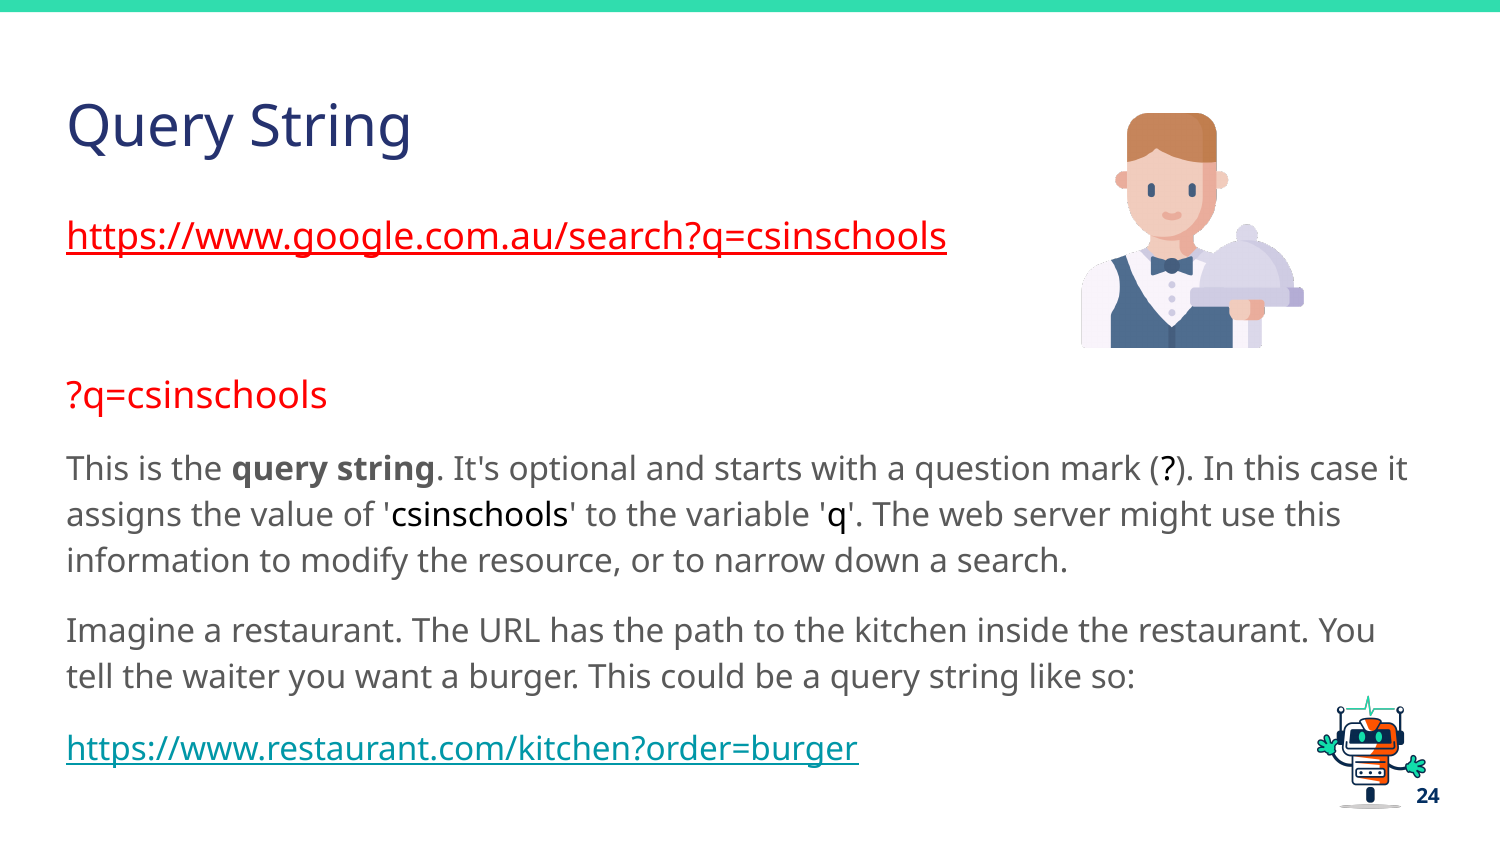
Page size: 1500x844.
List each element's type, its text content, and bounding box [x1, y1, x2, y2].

list https://www.google.com.au/search?q=csinschools ?q=csinschools This is the query string. It's optional and starts with a question mark (?). In this case it assigns the value of 'csinschools' to the variable 'q'. The web server might use this information to modify the resource, or to narrow down a search. Imagine a restaurant. The URL has the path to the kitchen inside the restaurant. You tell the waiter you want a burger. This could be a query string like so: https://www.restaurant.com/kitchen?order=burger [51, 189, 1449, 813]
title Query String [51, 72, 1449, 167]
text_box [1309, 687, 1456, 830]
picture [1075, 112, 1310, 348]
